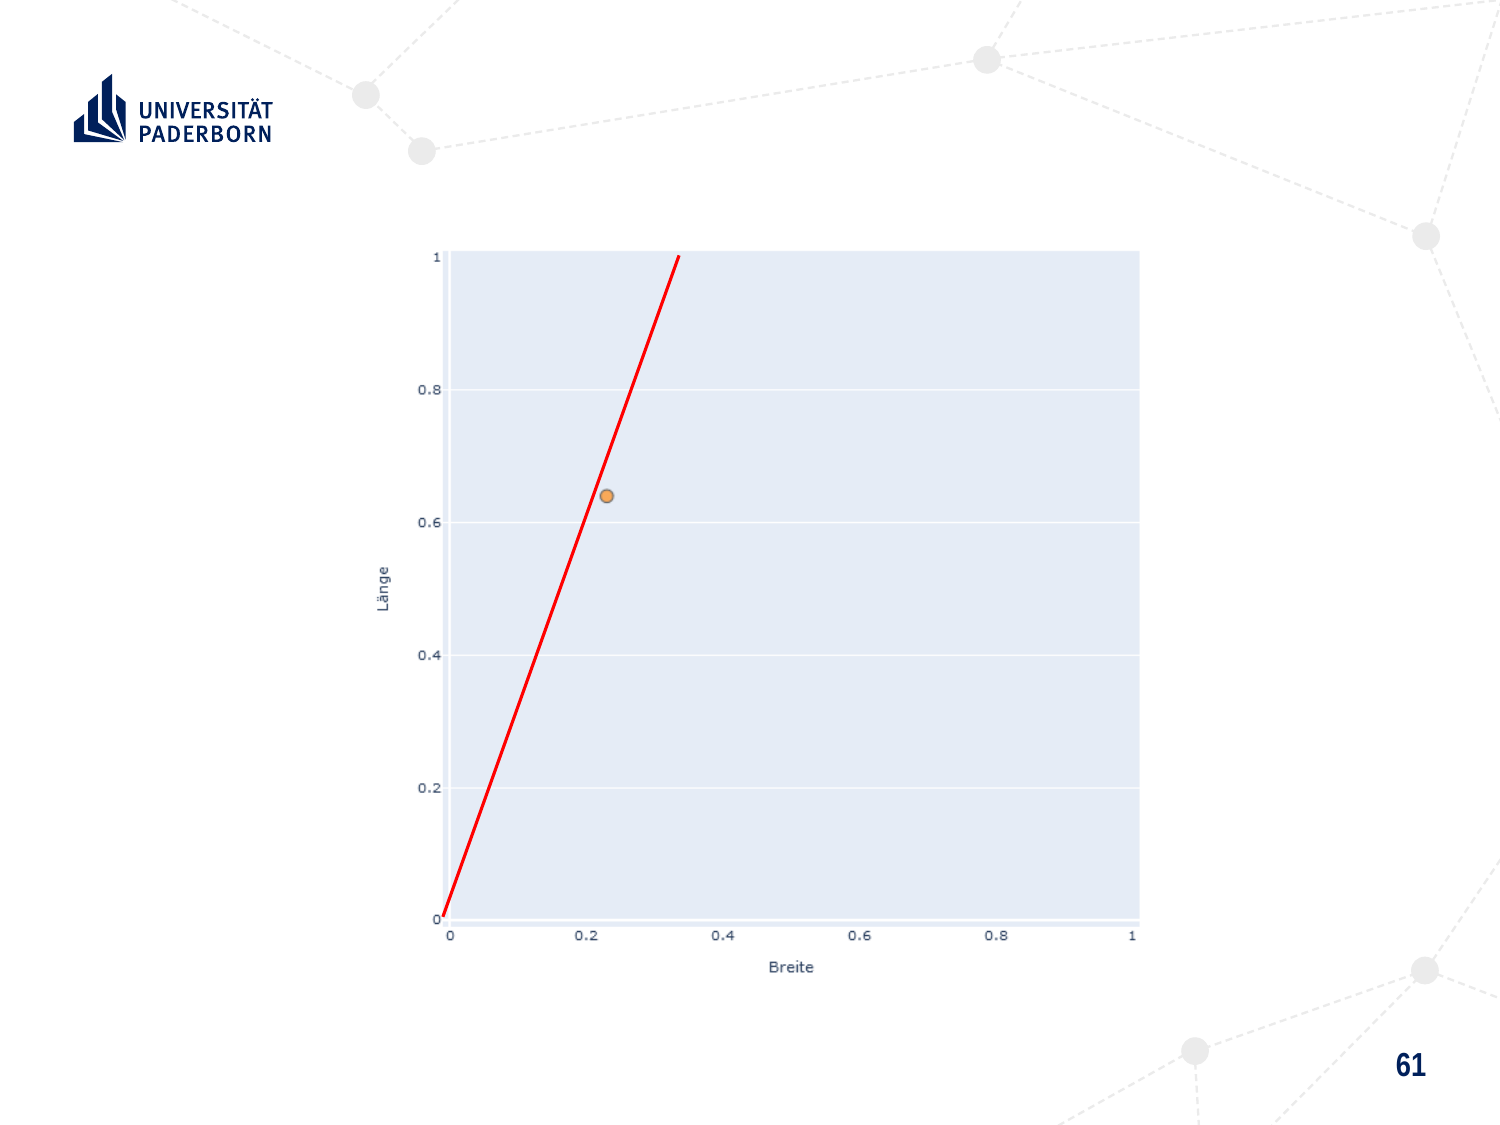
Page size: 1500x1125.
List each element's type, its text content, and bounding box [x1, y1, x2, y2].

slide_number 61 [1308, 1042, 1427, 1091]
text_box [442, 255, 679, 917]
picture [360, 219, 1188, 986]
